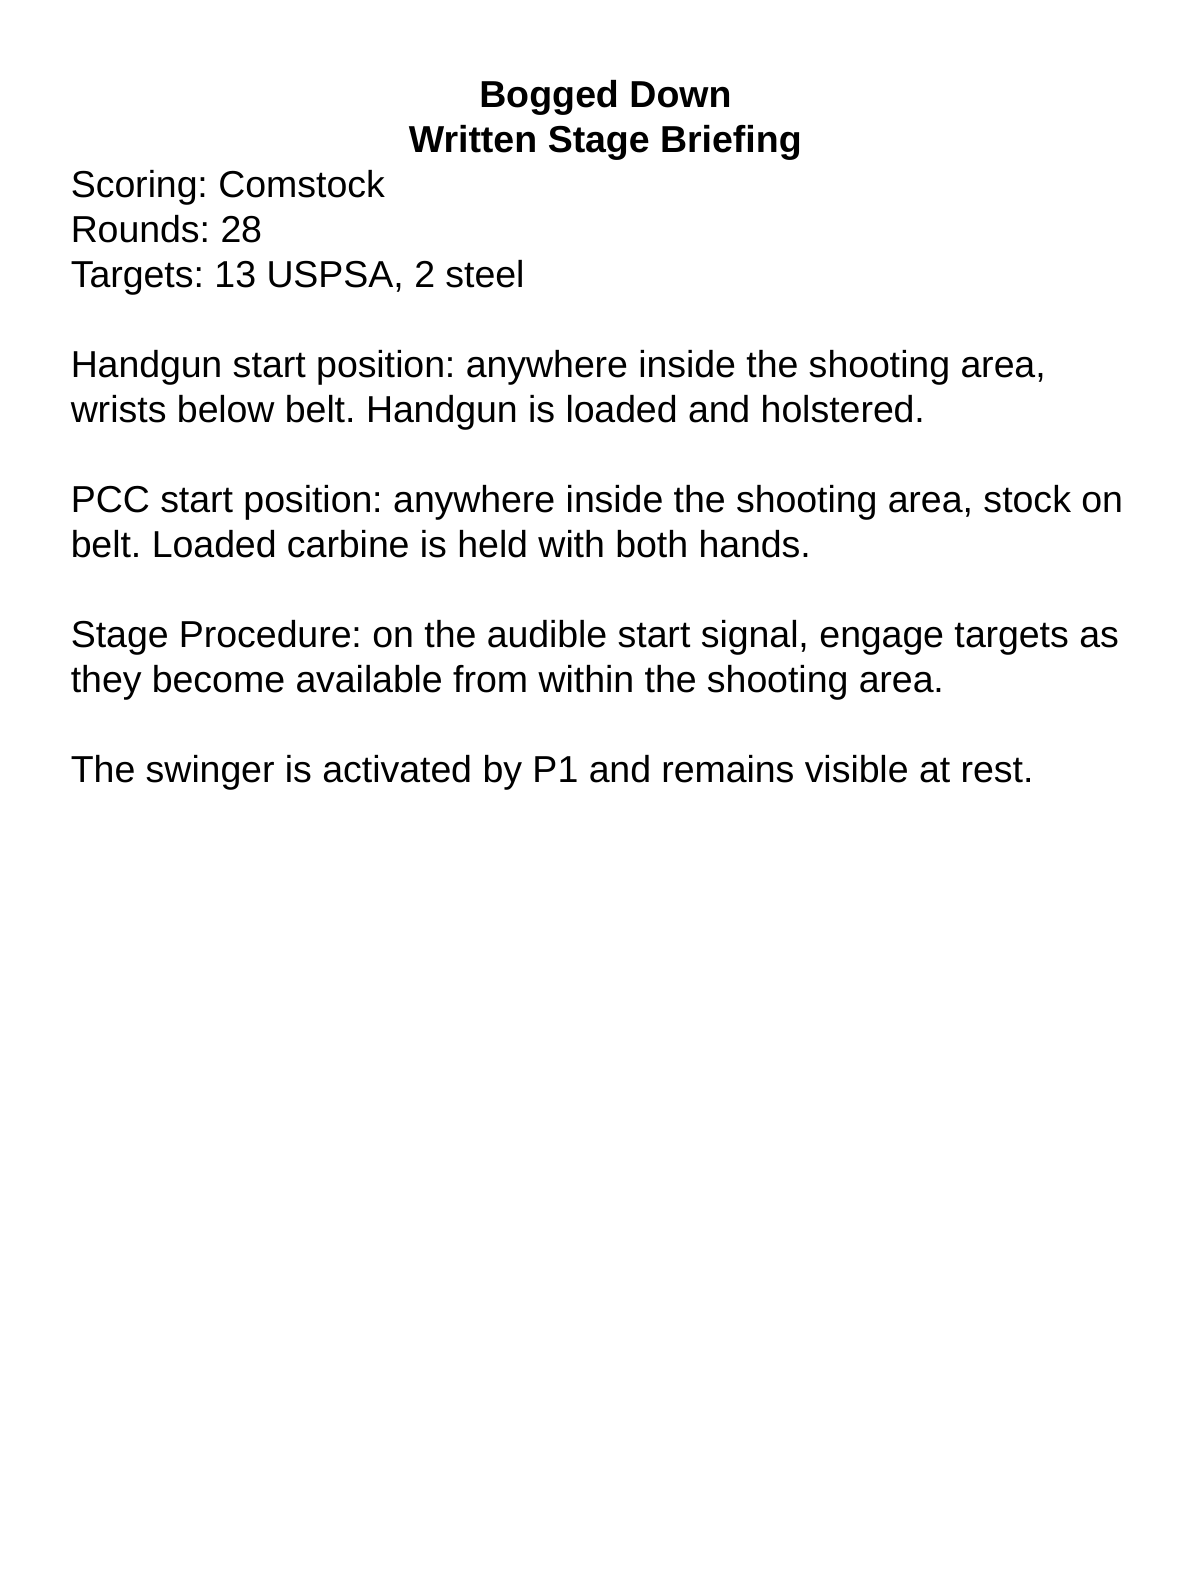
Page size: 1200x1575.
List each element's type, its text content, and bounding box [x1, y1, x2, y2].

text_box Bogged Down Written Stage Briefing Scoring: Comstock Rounds: 28 Targets: 13 USPSA, 2 steel Handgun start position: anywhere inside the shooting area, wrists below belt. Handgun is loaded and holstered. PCC start position: anywhere inside the shooting area, stock on belt. Loaded carbine is held with both hands. Stage Procedure: on the audible start signal, engage targets as they become available from within the shooting area. The swinger is activated by P1 and remains visible at rest. [56, 63, 1156, 798]
